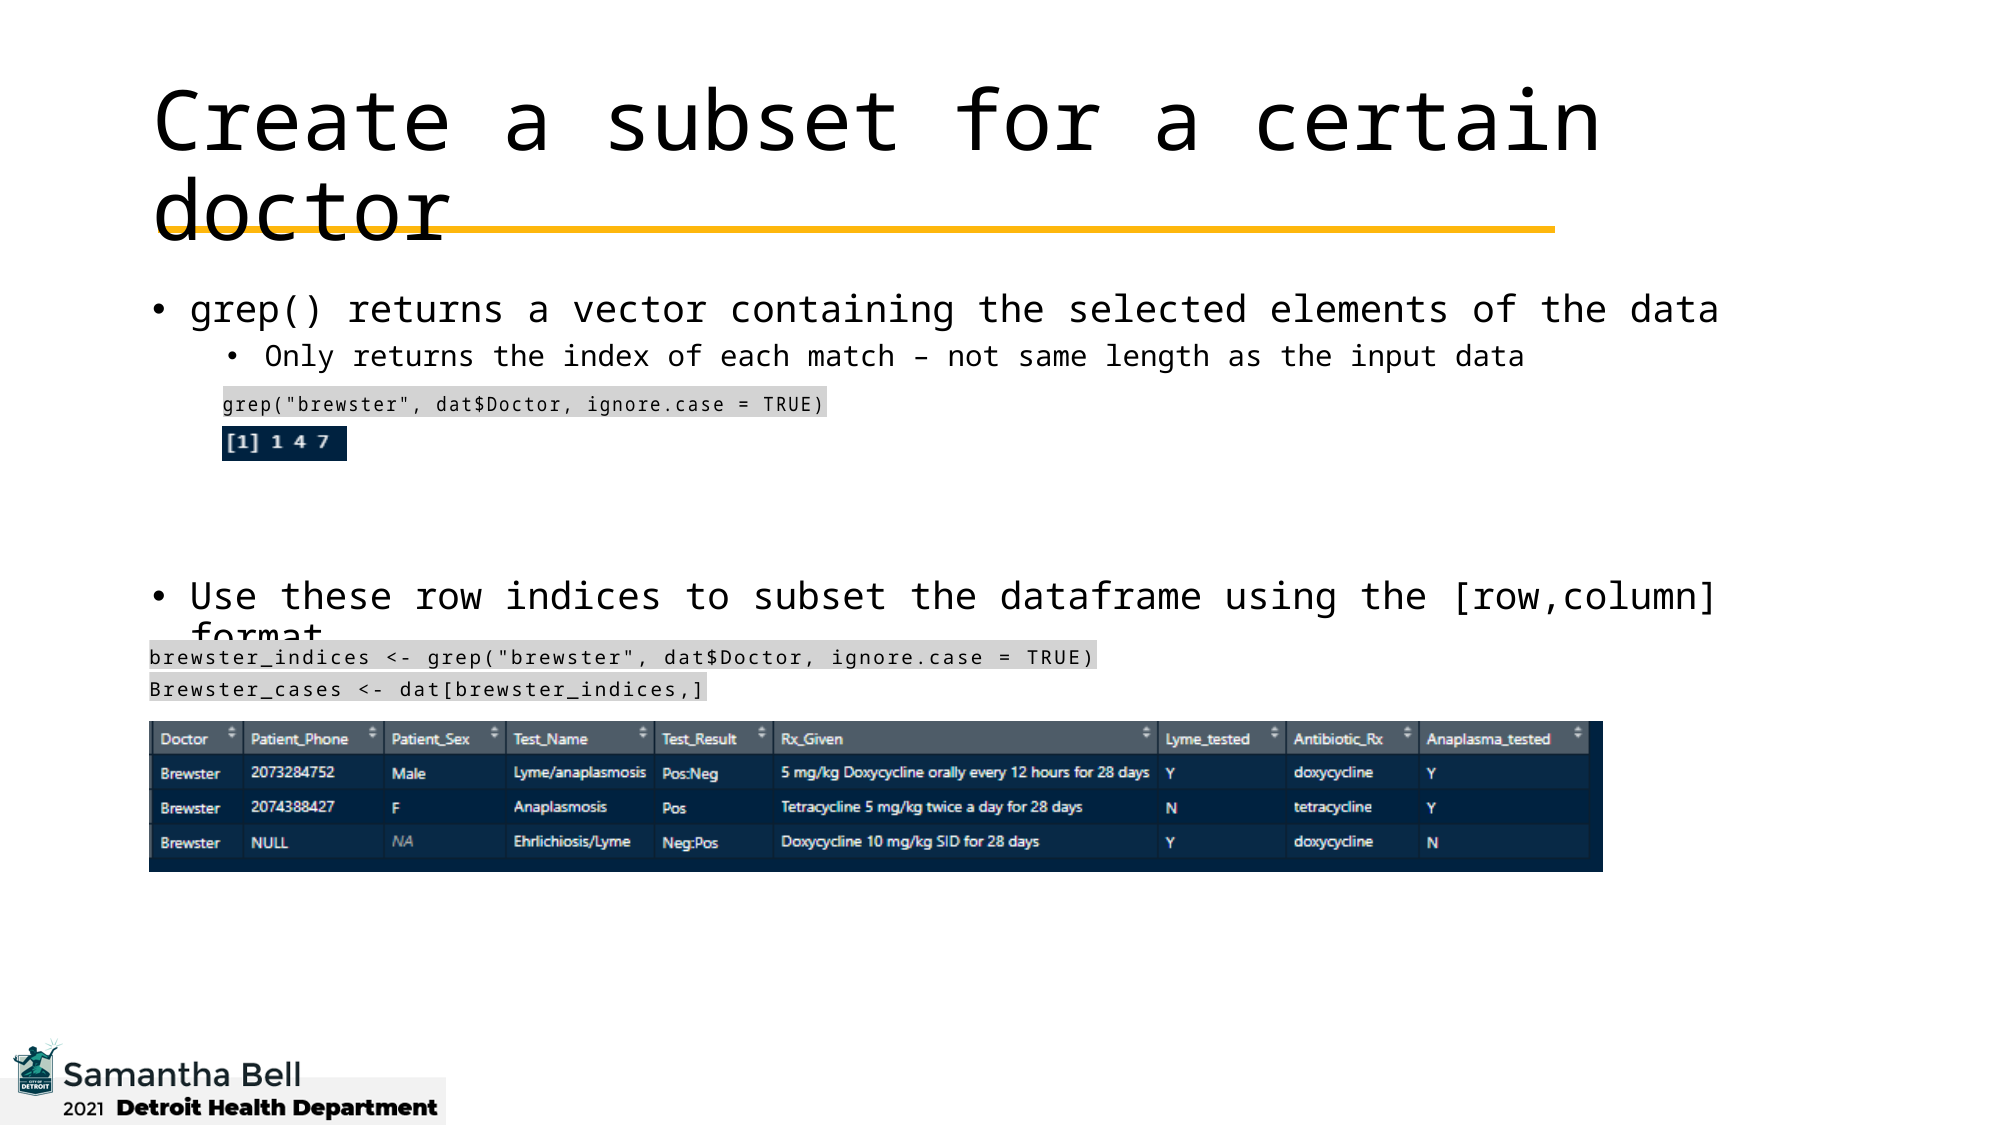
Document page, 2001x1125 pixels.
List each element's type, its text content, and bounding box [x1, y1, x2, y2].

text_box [149, 639, 1147, 710]
list grep() returns a vector containing the selected elements of the data Only returns the index of each match – not same length as the input data Use these row indices to subset the dataframe using the [row,column] format [137, 282, 1863, 997]
title Create a subset for a certain doctor [137, 59, 1863, 278]
picture [222, 426, 347, 461]
picture [149, 721, 1603, 872]
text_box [222, 385, 895, 439]
picture [0, 1035, 446, 1125]
